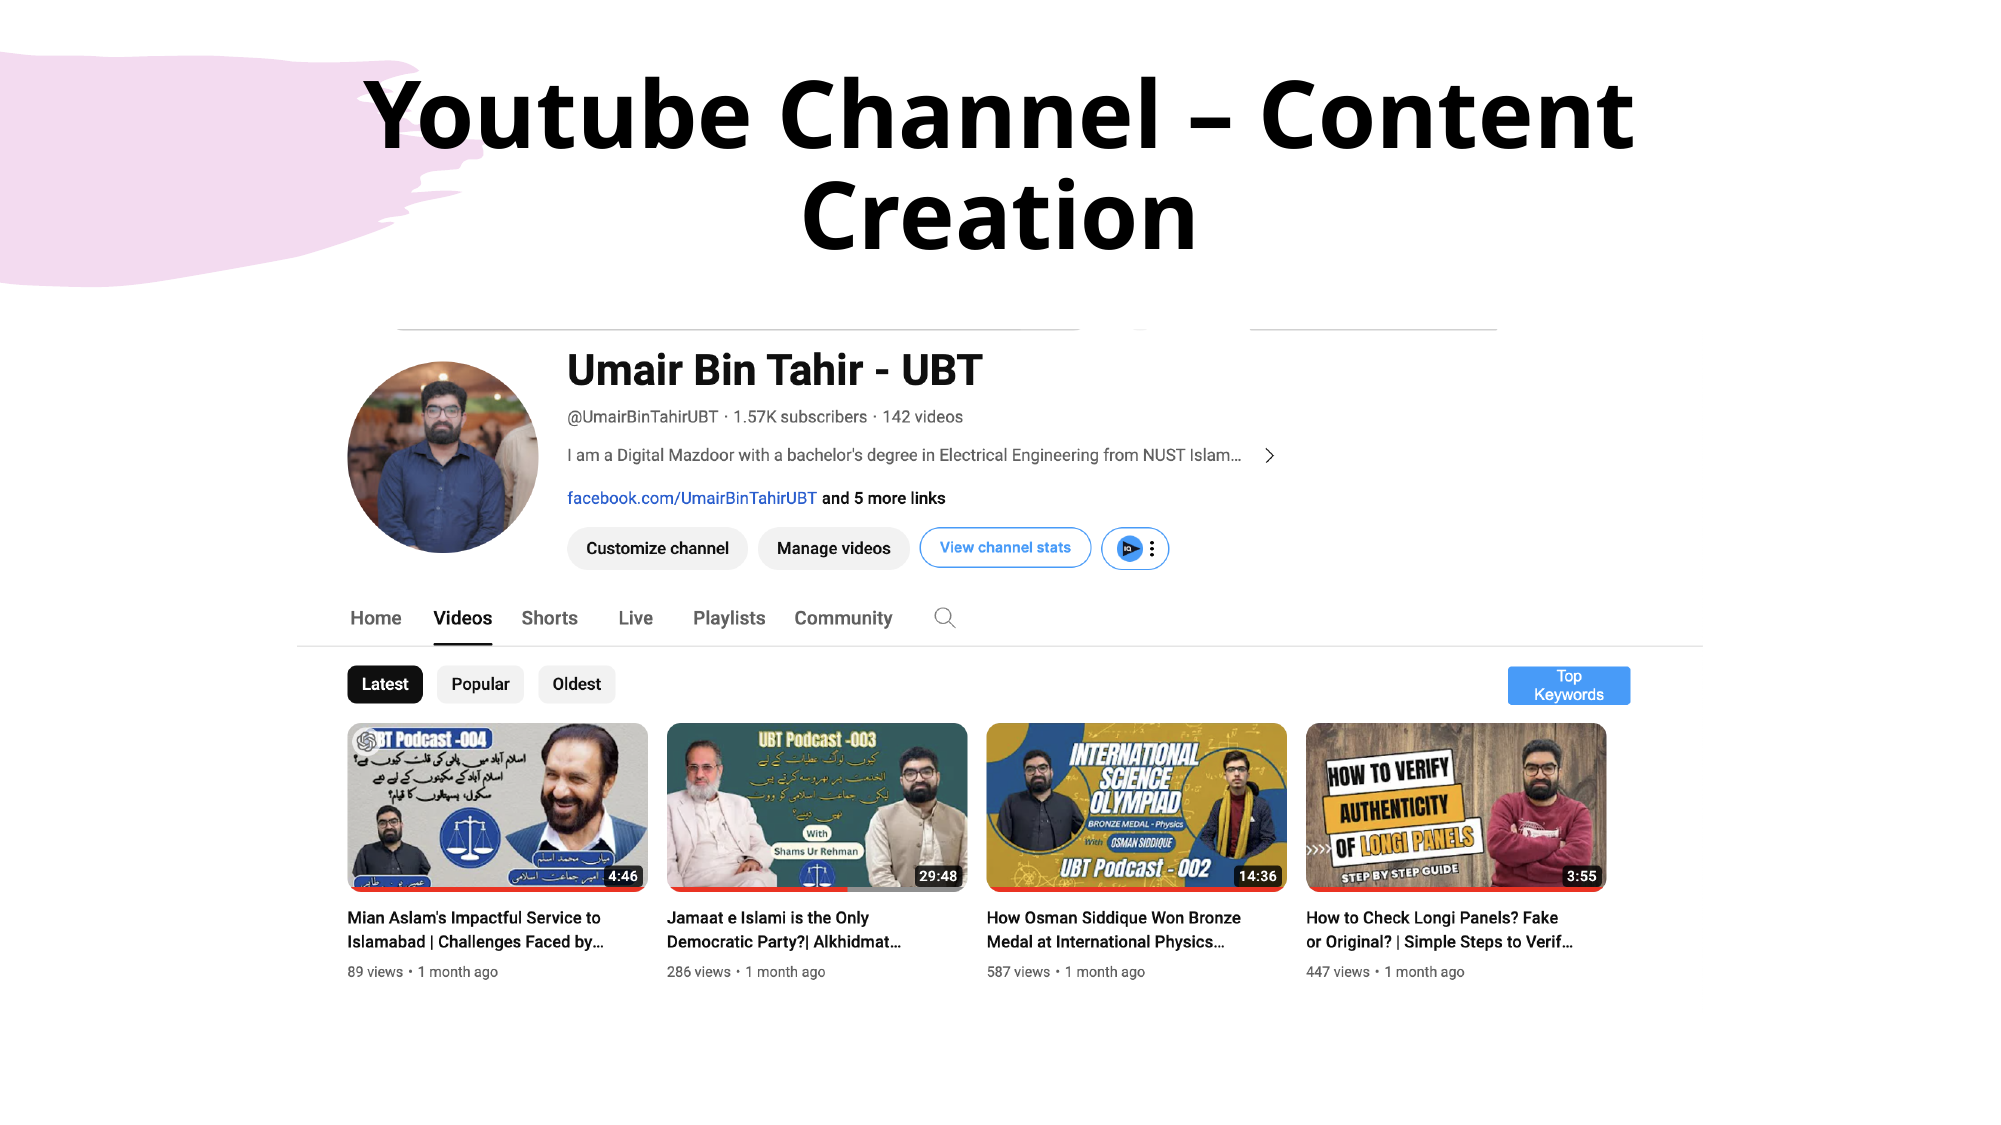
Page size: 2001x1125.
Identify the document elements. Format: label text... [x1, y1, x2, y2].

title Youtube Channel – Content Creation [137, 59, 1863, 278]
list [297, 329, 1703, 1013]
